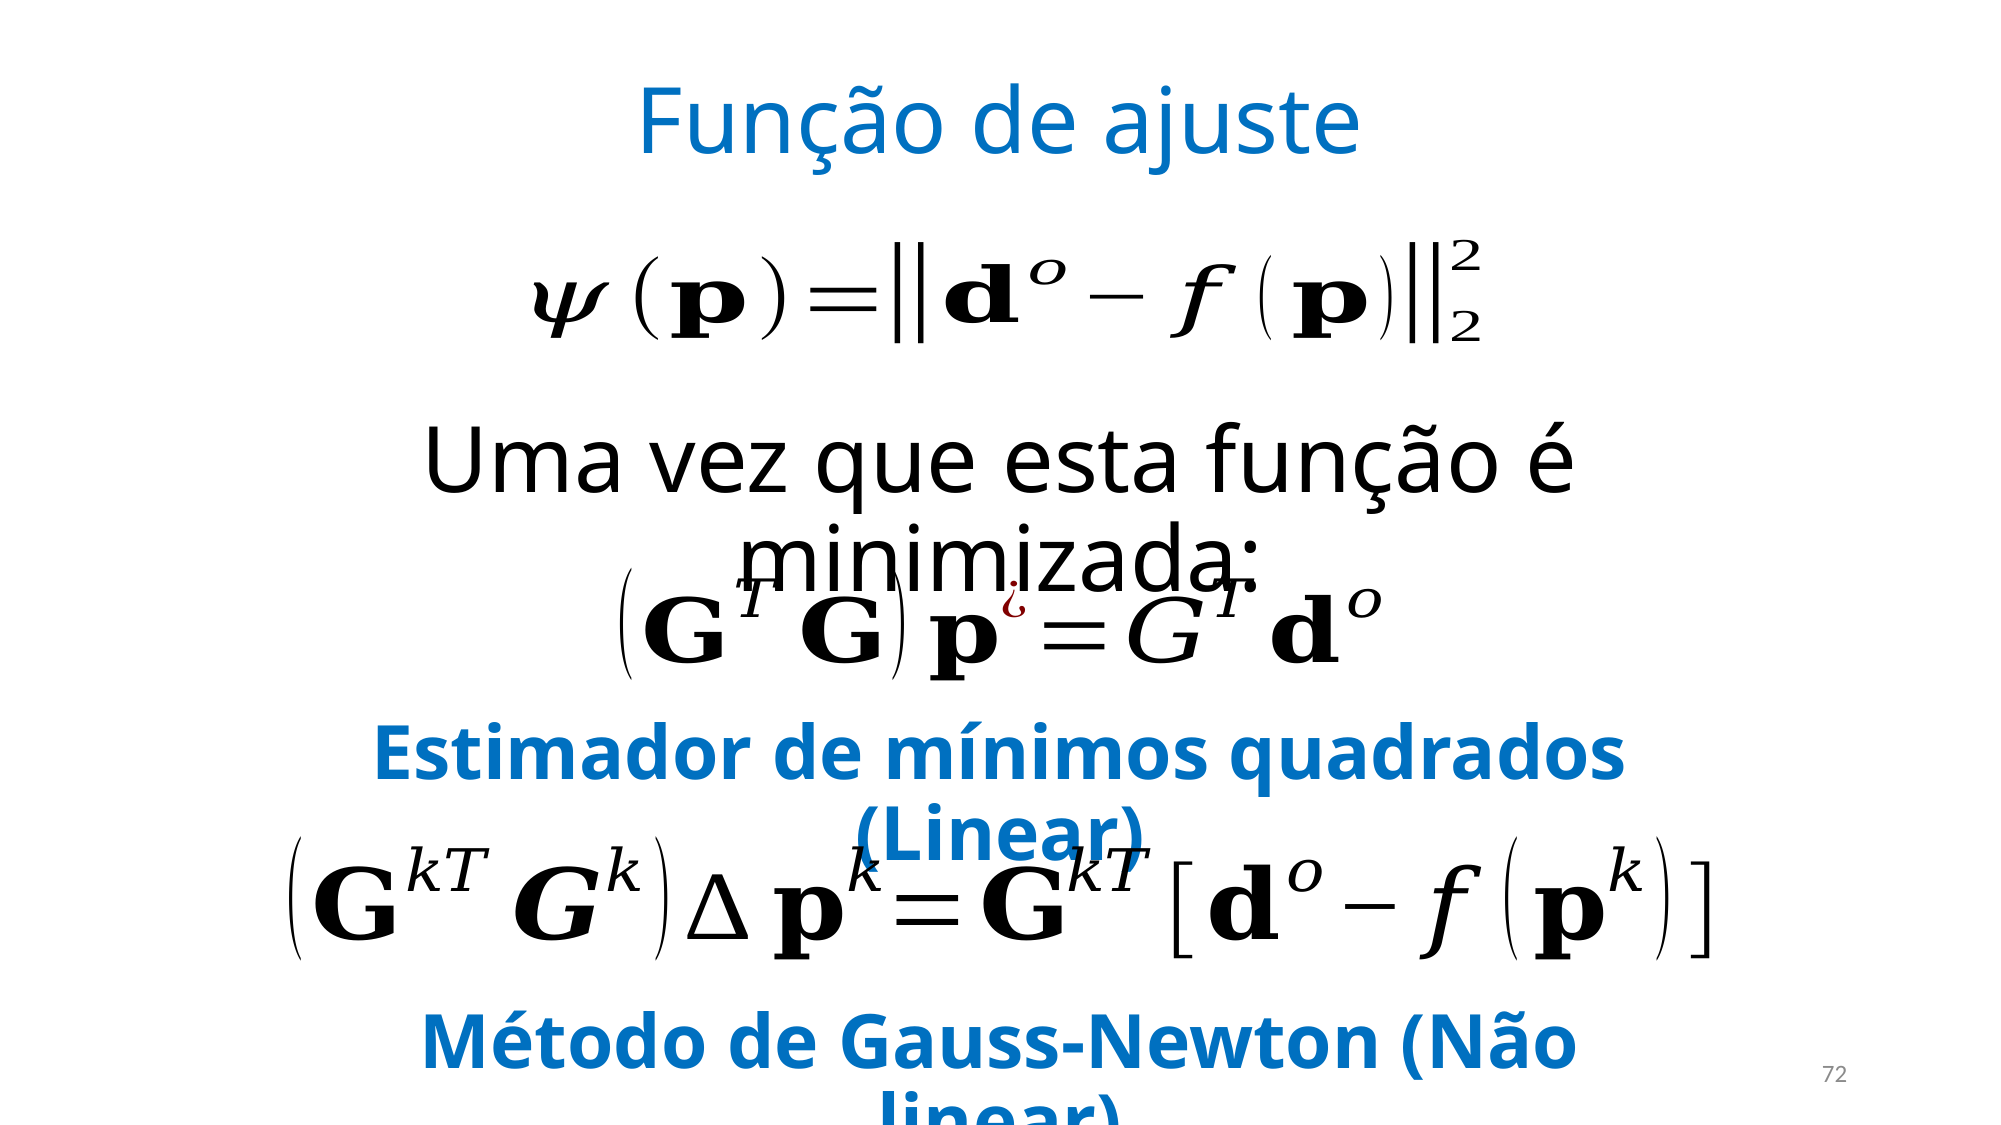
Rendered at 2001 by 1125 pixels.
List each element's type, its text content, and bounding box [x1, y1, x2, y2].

text_box Estimador de mínimos quadrados (Linear) [327, 707, 1672, 817]
text_box Função de ajuste [565, 66, 1435, 172]
slide_number 72 [1608, 1042, 1863, 1103]
text_box Método de Gauss-Newton (Não linear) [392, 995, 1608, 1106]
text_box Uma vez que esta função é minimizada: [178, 405, 1822, 529]
